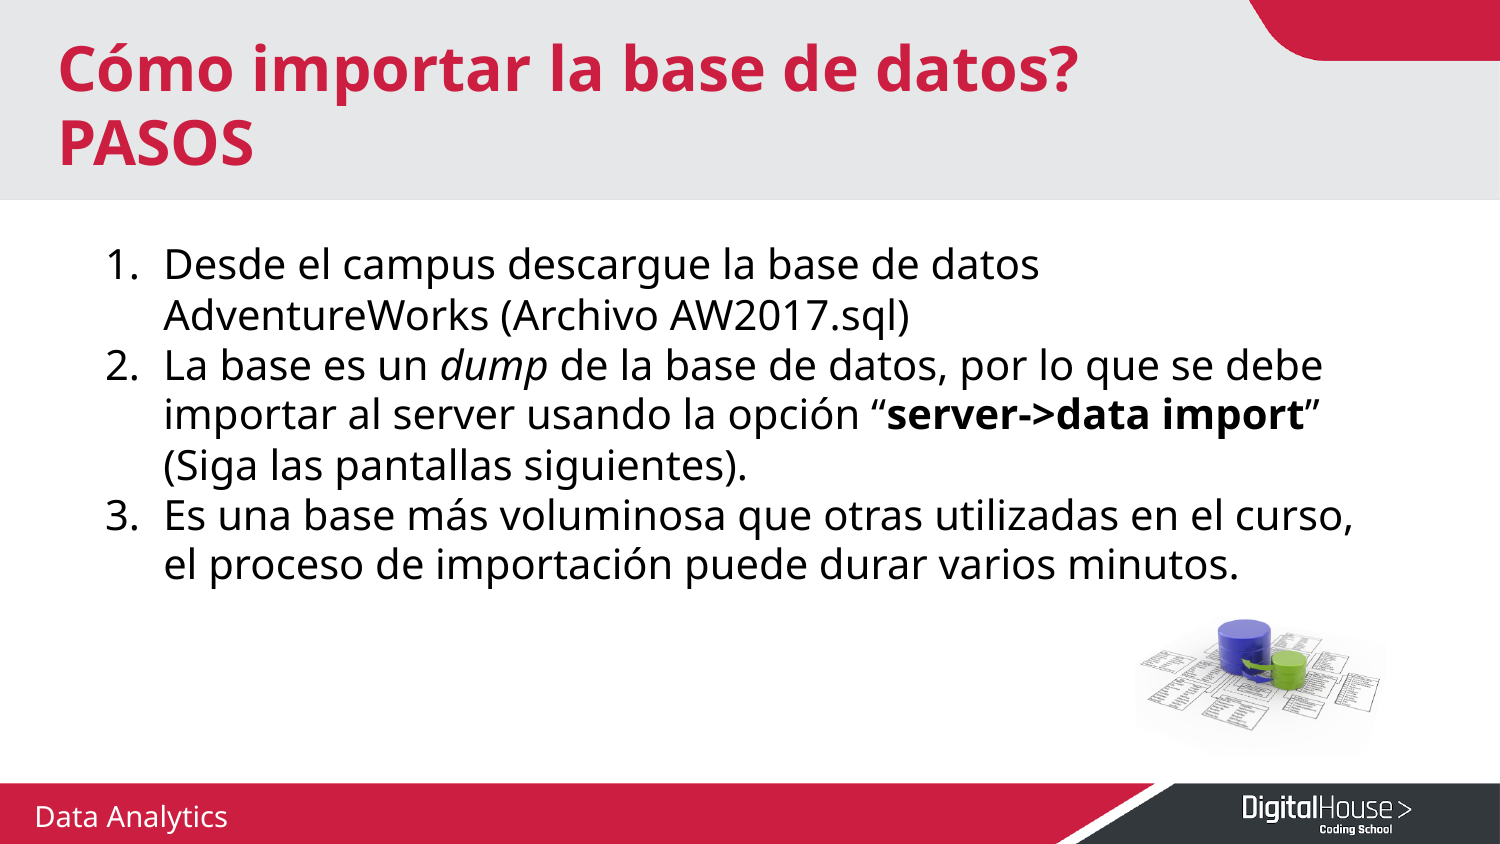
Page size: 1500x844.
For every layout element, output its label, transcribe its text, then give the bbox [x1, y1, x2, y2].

title Cómo importar la base de datos? PASOS [42, 23, 1265, 184]
picture [0, 0, 1500, 844]
text_box Desde el campus descargue la base de datos AdventureWorks (Archivo AW2017.sql) La base es un dump de la base de datos, por lo que se debe importar al server usando la opción “server->data import” (Siga las pantallas siguientes). Es una base más voluminosa que otras utilizadas en el curso, el proceso de importación puede durar varios minutos. [73, 230, 1385, 615]
